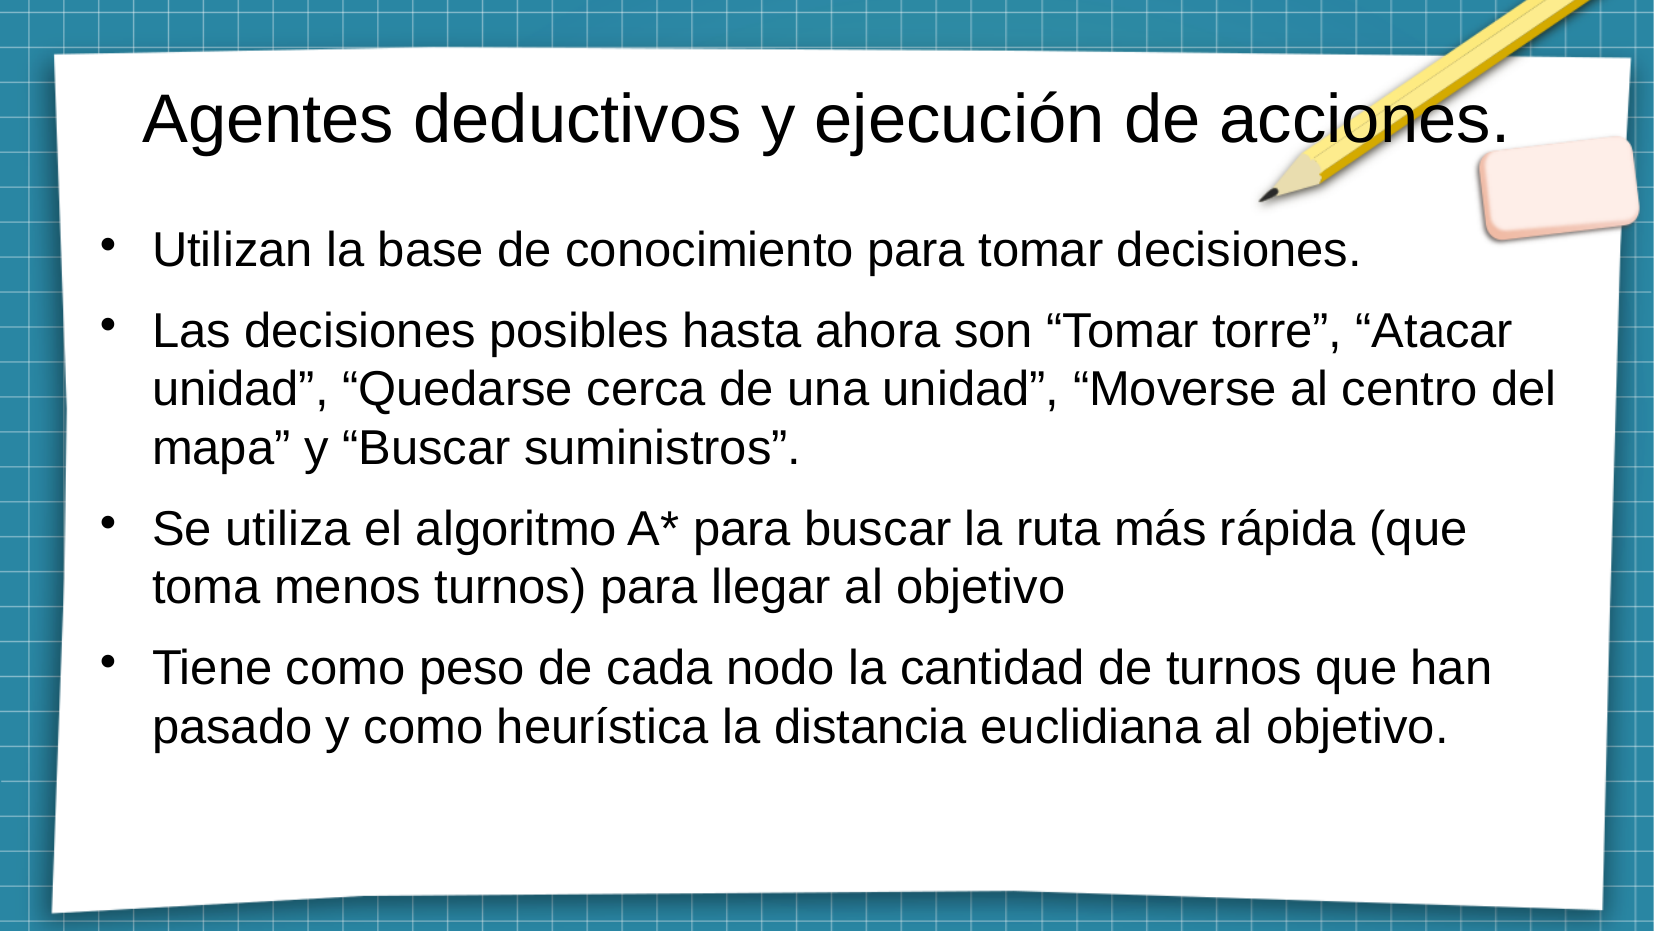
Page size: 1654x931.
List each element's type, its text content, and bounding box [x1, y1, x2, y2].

picture [0, 0, 1654, 931]
list Utilizan la base de conocimiento para tomar decisiones. Las decisiones posibles hasta ahora son “Tomar torre”, “Atacar unidad”, “Quedarse cerca de una unidad”, “Moverse al centro del mapa” y “Buscar suministros”. Se utiliza el algoritmo A* para buscar la ruta más rápida (que toma menos turnos) para llegar al objetivo Tiene como peso de cada nodo la cantidad de turnos que han pasado y como heurística la distancia euclidiana al objetivo. [82, 217, 1571, 757]
title Agentes deductivos y ejecución de acciones. [82, 37, 1571, 193]
